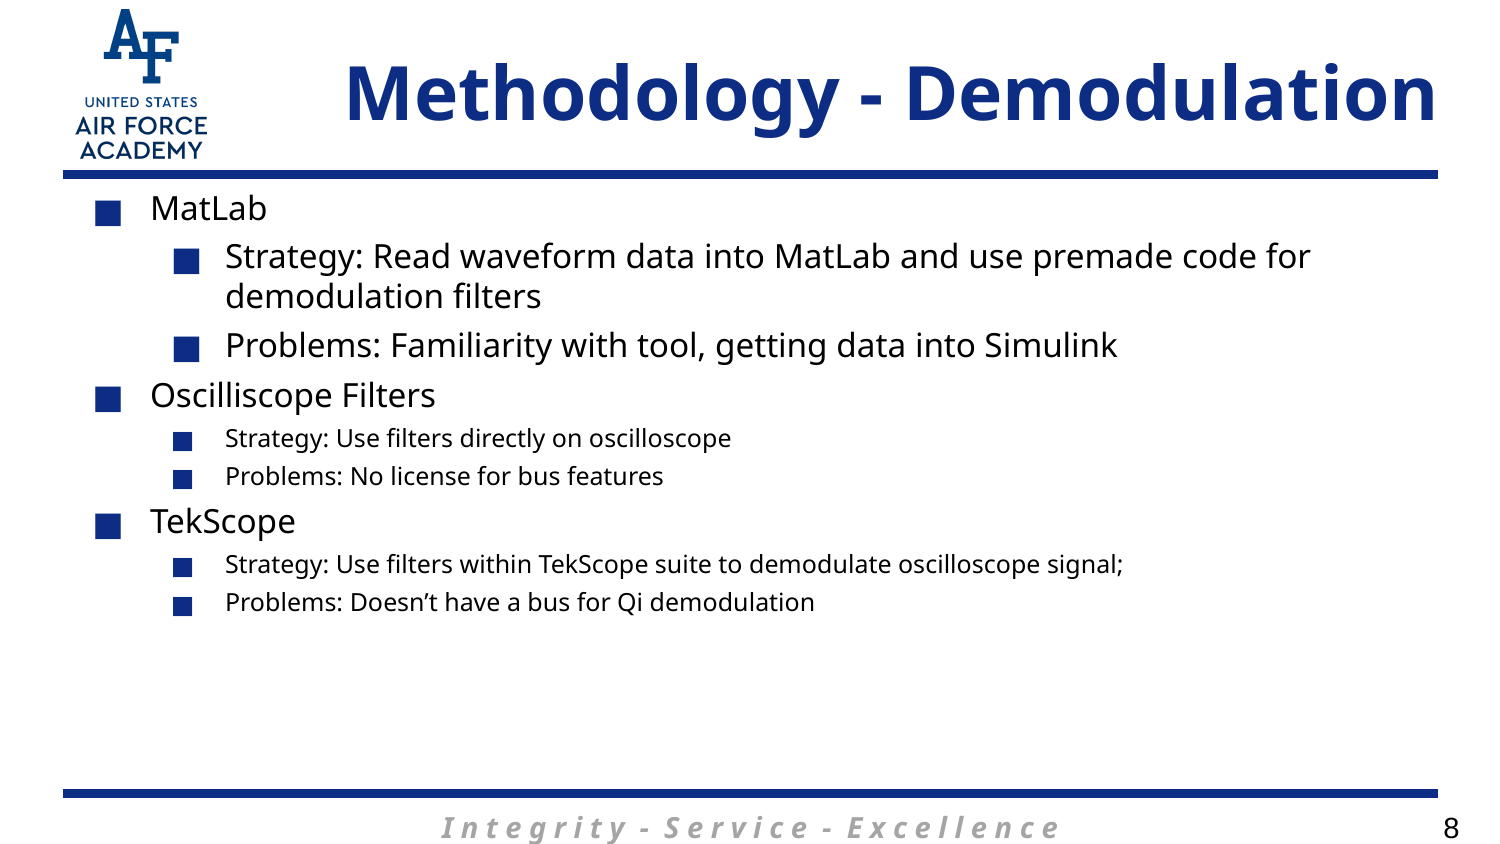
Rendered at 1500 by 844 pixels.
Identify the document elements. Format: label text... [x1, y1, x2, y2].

title Methodology - Demodulation [300, 22, 1455, 158]
slide_number 8 [1402, 802, 1500, 844]
subtitle MatLab Strategy: Read waveform data into MatLab and use premade code for demodulation filters Problems: Familiarity with tool, getting data into Simulink Oscilliscope Filters Strategy: Use filters directly on oscilloscope Problems: No license for bus features TekScope Strategy: Use filters within TekScope suite to demodulate oscilloscope signal; Problems: Doesn’t have a bus for Qi demodulation [60, 180, 1440, 788]
picture [75, 9, 207, 159]
